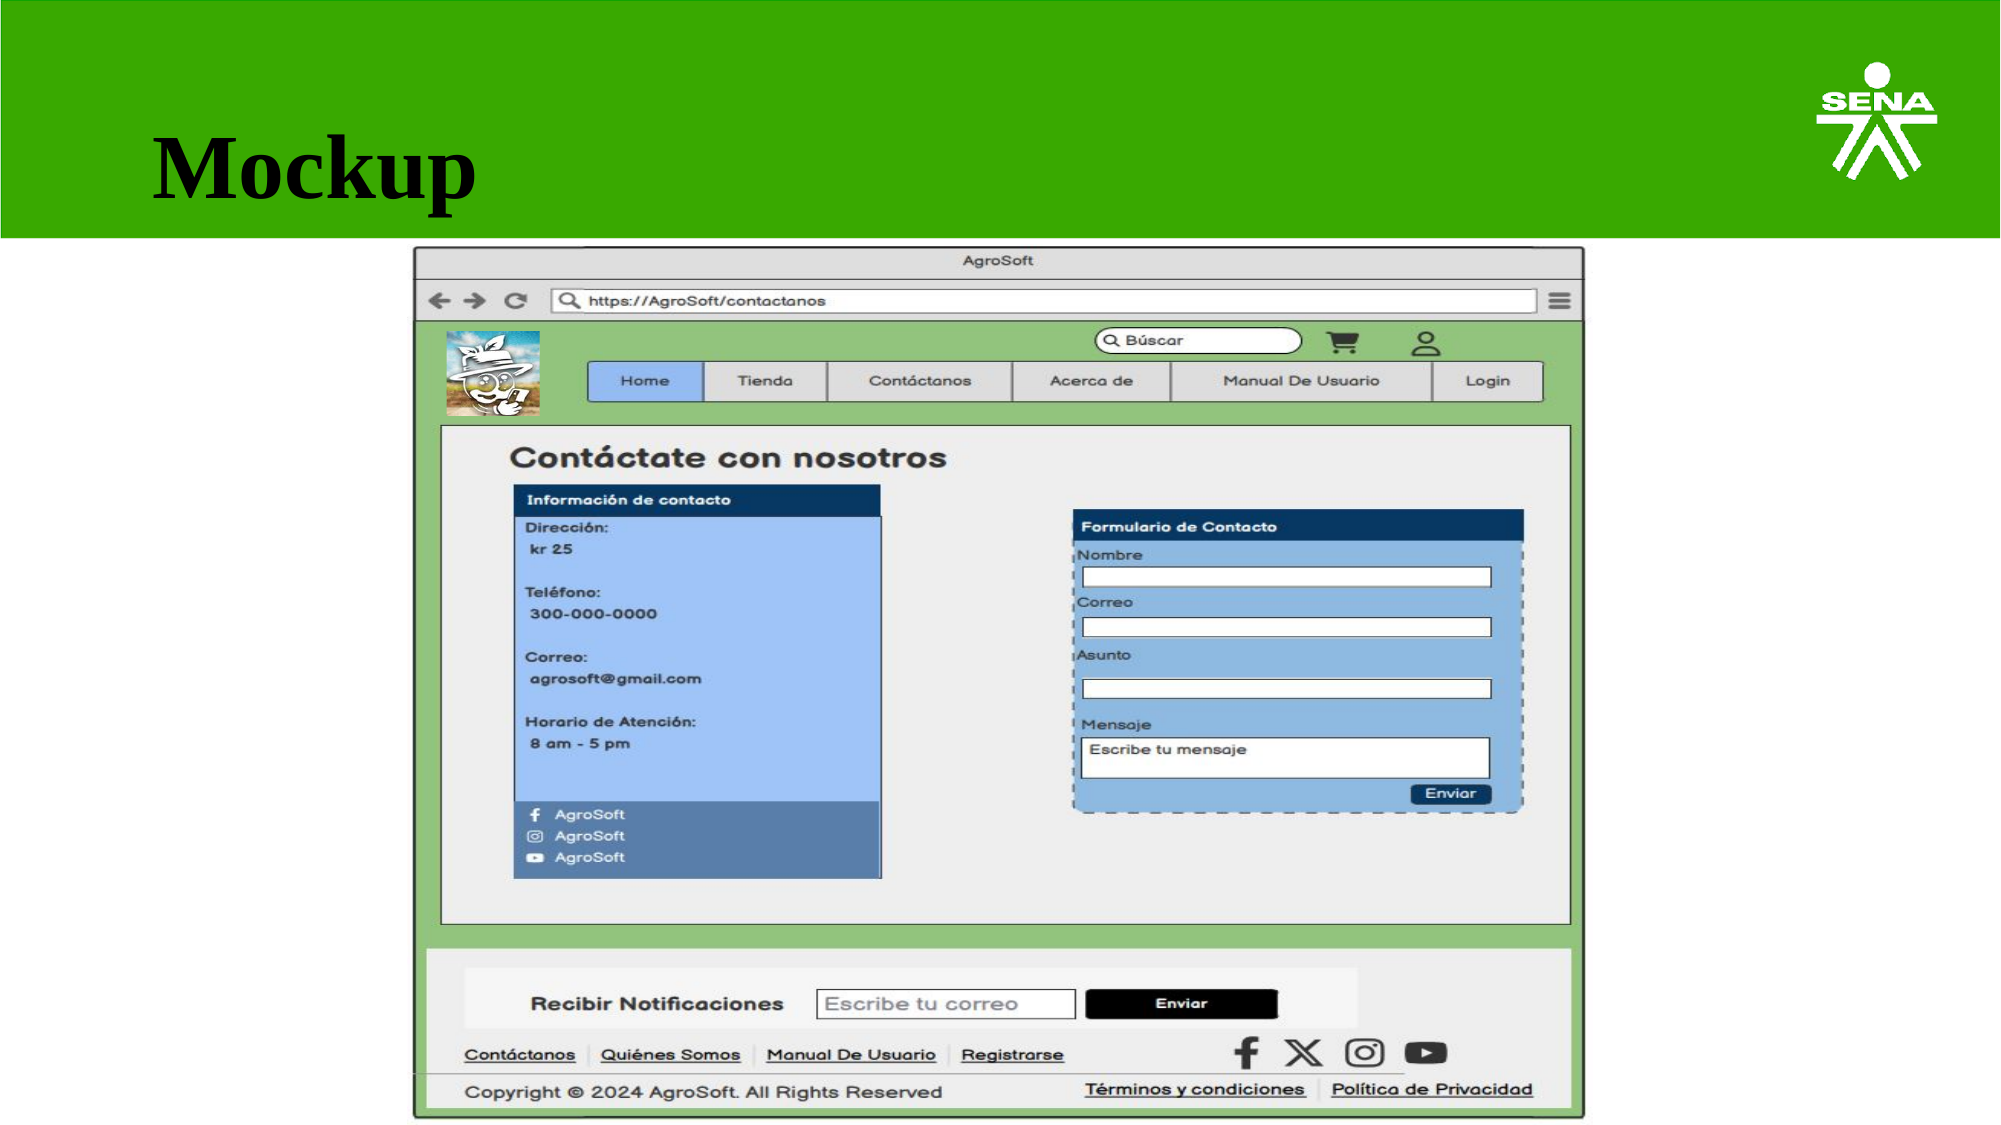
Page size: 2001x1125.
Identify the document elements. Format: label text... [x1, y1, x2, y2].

picture [0, 0, 2001, 1125]
title Mockup [137, 59, 1863, 278]
